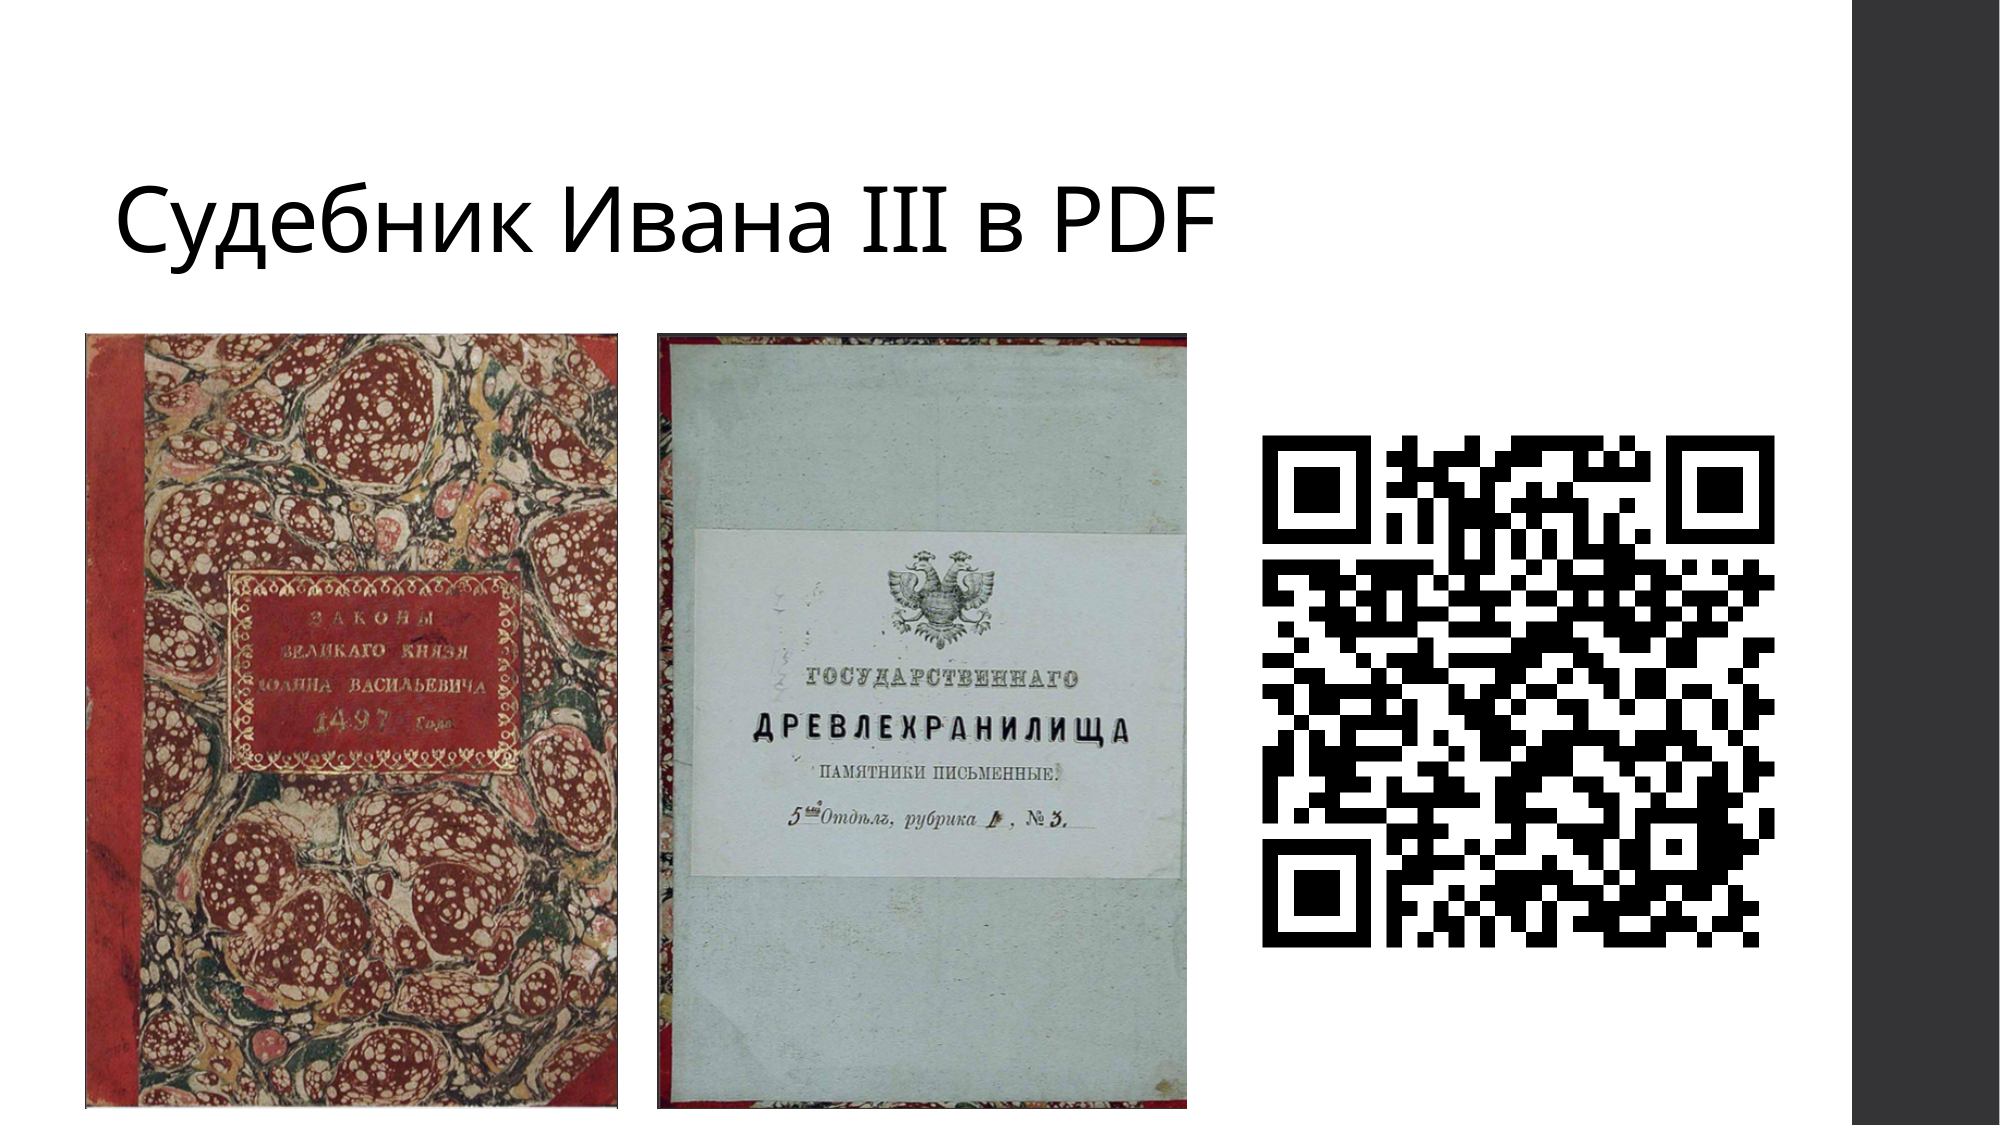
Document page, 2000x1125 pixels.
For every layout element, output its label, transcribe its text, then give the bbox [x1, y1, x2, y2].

picture [656, 332, 1187, 1110]
picture [84, 332, 618, 1110]
title Судебник Ивана III в PDF [98, 62, 1689, 280]
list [1247, 420, 1791, 964]
